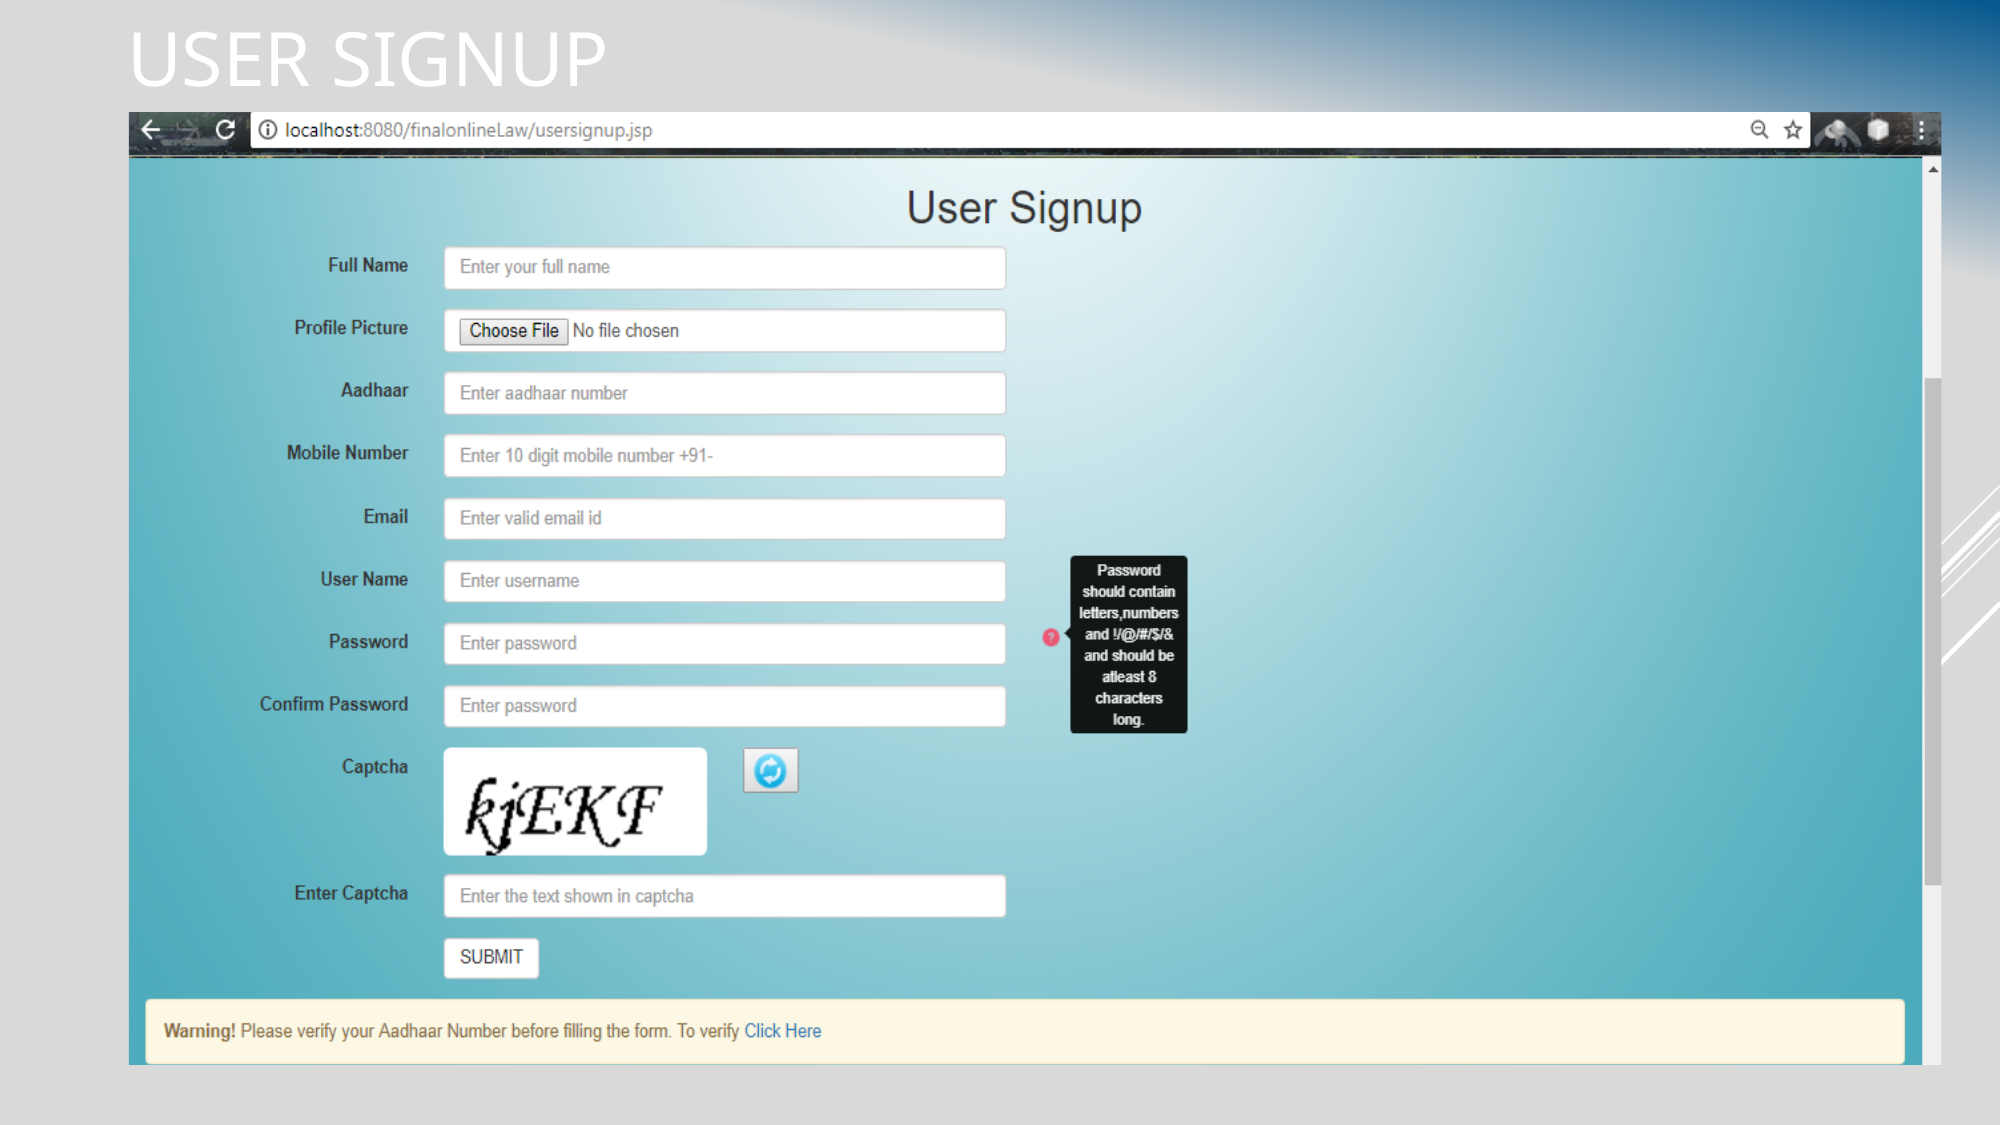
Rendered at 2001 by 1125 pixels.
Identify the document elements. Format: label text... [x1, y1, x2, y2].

picture [128, 112, 1942, 1065]
title User signup [112, 0, 1942, 113]
